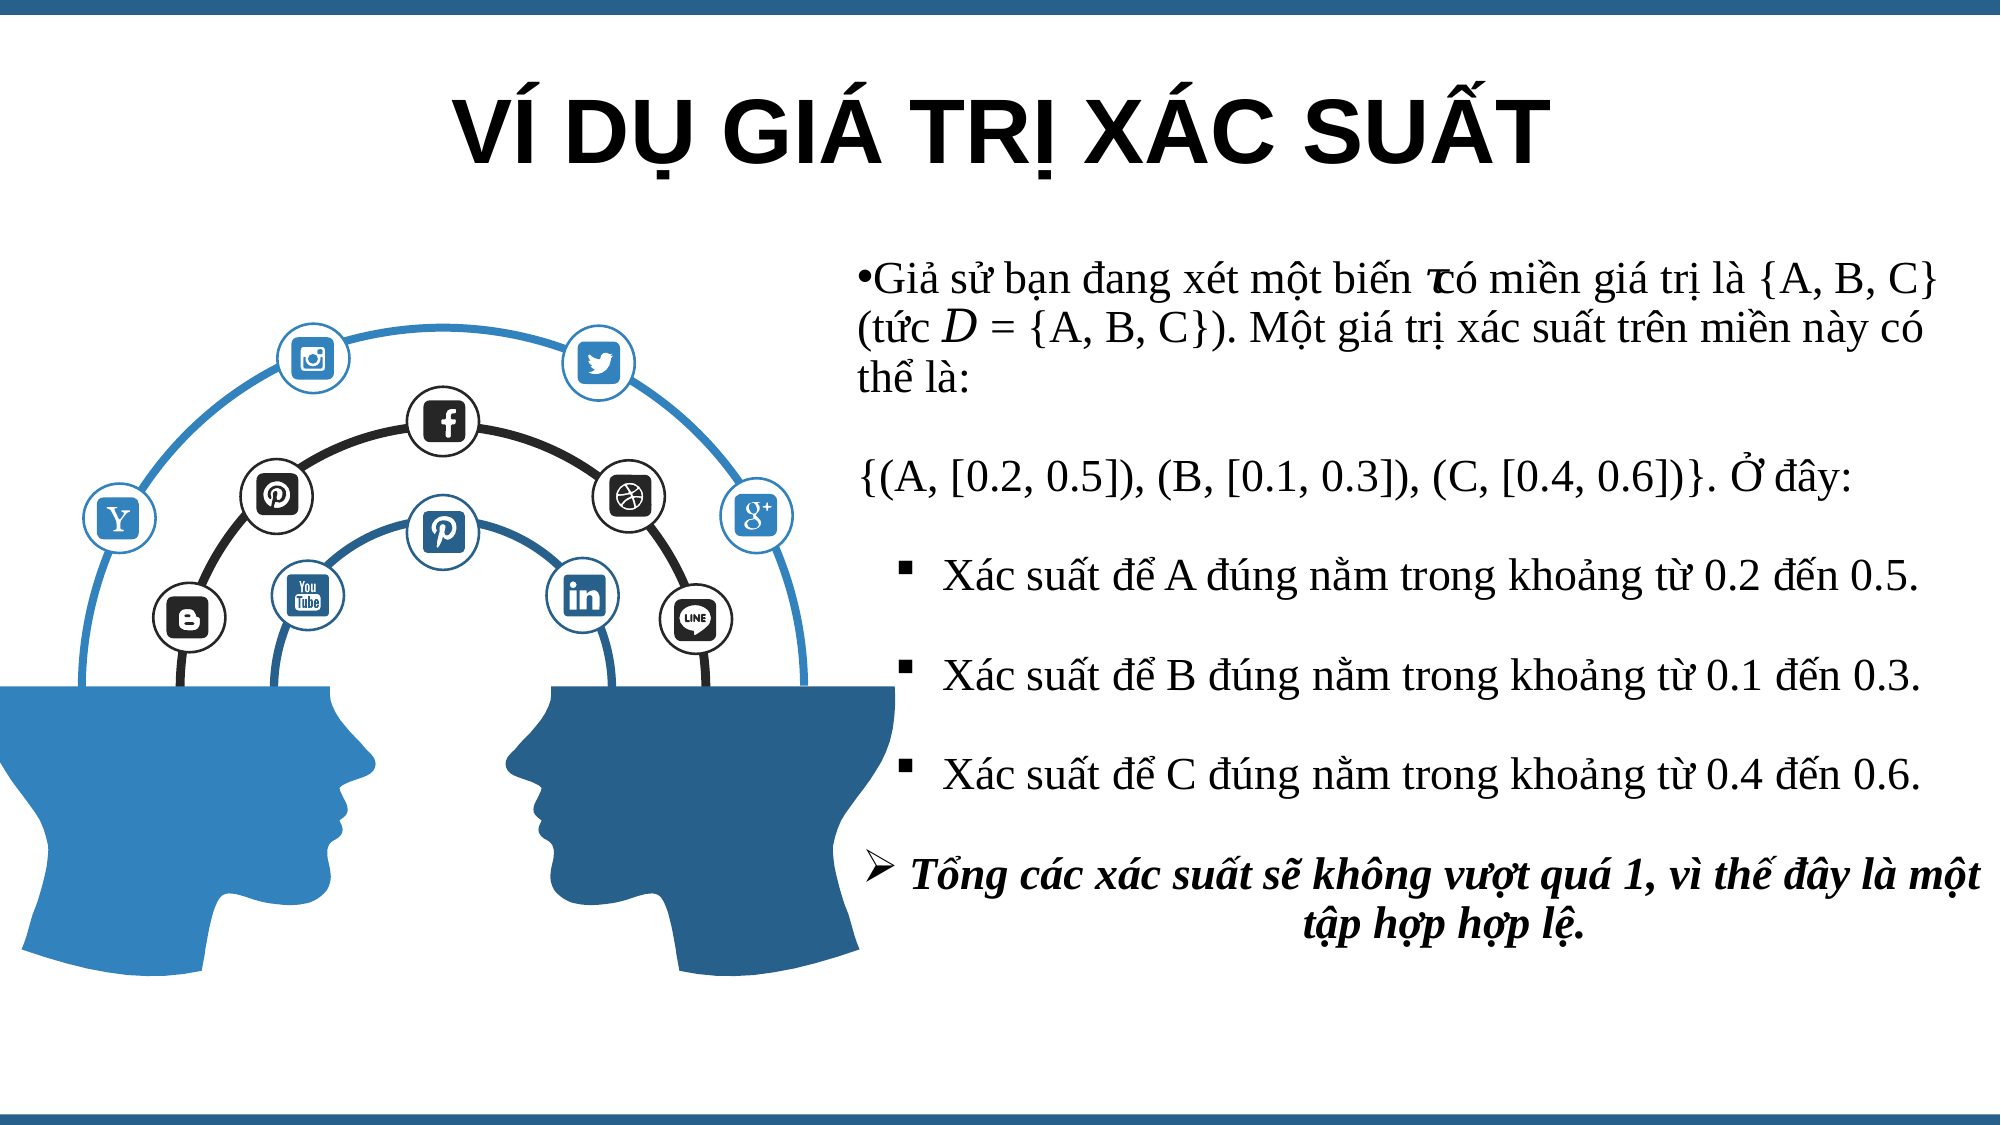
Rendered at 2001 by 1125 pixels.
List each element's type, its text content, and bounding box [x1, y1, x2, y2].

text_box [76, 551, 114, 686]
text_box [423, 400, 466, 443]
text_box [673, 598, 718, 643]
text_box [174, 652, 188, 686]
text_box [478, 518, 563, 569]
text_box Giả sử bạn đang xét một biến 𝜏 có miền giá trị là {A, B, C} (tức 𝐷 = {A, B, C}). Một giá trị xác suất trên miền này có thể là: {(A, [0.2, 0.5]), (B, [0.1, 0.3]), (C, [0.4, 0.6])}. Ở đây: Xác suất để A đúng nằm trong khoảng từ 0.2 đến 0.5. Xác suất để B đúng nằm trong khoảng từ 0.1 đến 0.3. Xác suất để C đúng nằm trong khoảng từ 0.4 đến 0.6. Tổng các xác suất sẽ không vượt quá 1, vì thế đây là một tập hợp hợp lệ. [842, 246, 2000, 1006]
list VÍ DỤ GIÁ TRỊ XÁC SUẤT [53, 76, 1952, 196]
text_box [658, 583, 734, 655]
text_box [138, 362, 279, 493]
text_box [562, 573, 607, 618]
text_box [609, 474, 652, 517]
text_box [771, 546, 810, 686]
text_box [239, 457, 314, 535]
text_box [591, 459, 666, 534]
text_box [505, 686, 842, 977]
text_box [268, 622, 291, 686]
text_box [196, 511, 248, 586]
text_box [545, 556, 620, 634]
text_box [405, 493, 481, 571]
text_box [344, 322, 566, 354]
text_box [323, 518, 408, 568]
text_box [297, 423, 407, 471]
text_box [479, 423, 600, 481]
text_box [276, 322, 351, 395]
text_box [291, 337, 334, 380]
text_box [596, 627, 618, 686]
text_box [82, 482, 157, 555]
text_box [152, 581, 227, 654]
text_box [96, 497, 139, 540]
text_box [270, 559, 346, 632]
text_box [698, 653, 712, 686]
text_box [0, 686, 376, 977]
text_box [256, 473, 299, 516]
text_box [734, 493, 778, 537]
text_box [166, 596, 209, 639]
text_box [285, 573, 330, 618]
text_box [405, 385, 481, 458]
text_box [561, 324, 636, 402]
text_box [421, 510, 466, 555]
text_box [577, 341, 621, 385]
text_box [719, 477, 794, 555]
text_box [645, 524, 690, 587]
text_box [630, 376, 744, 484]
